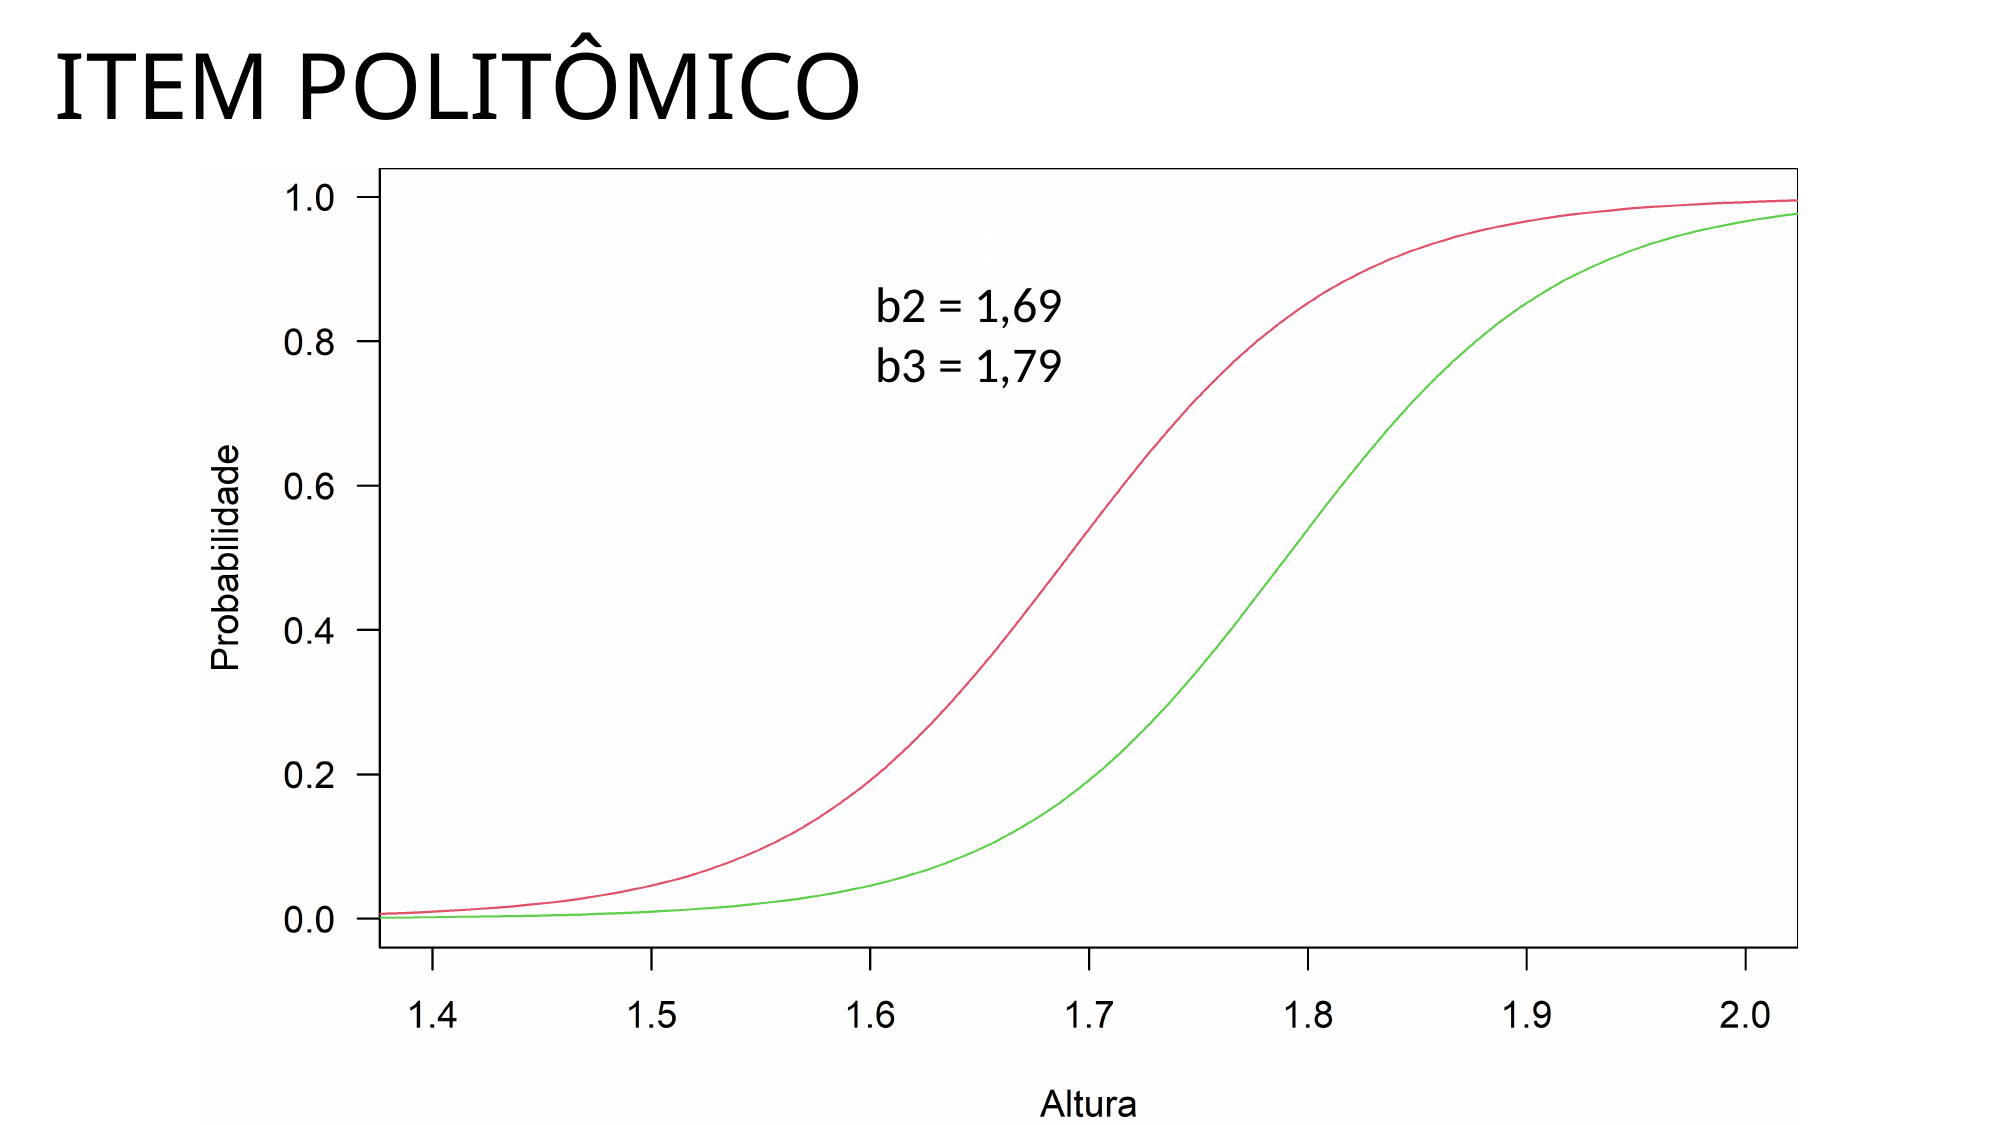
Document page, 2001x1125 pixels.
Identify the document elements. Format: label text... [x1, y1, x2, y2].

title ITEM POLITÔMICO [40, 32, 1961, 151]
picture [202, 168, 1798, 1125]
